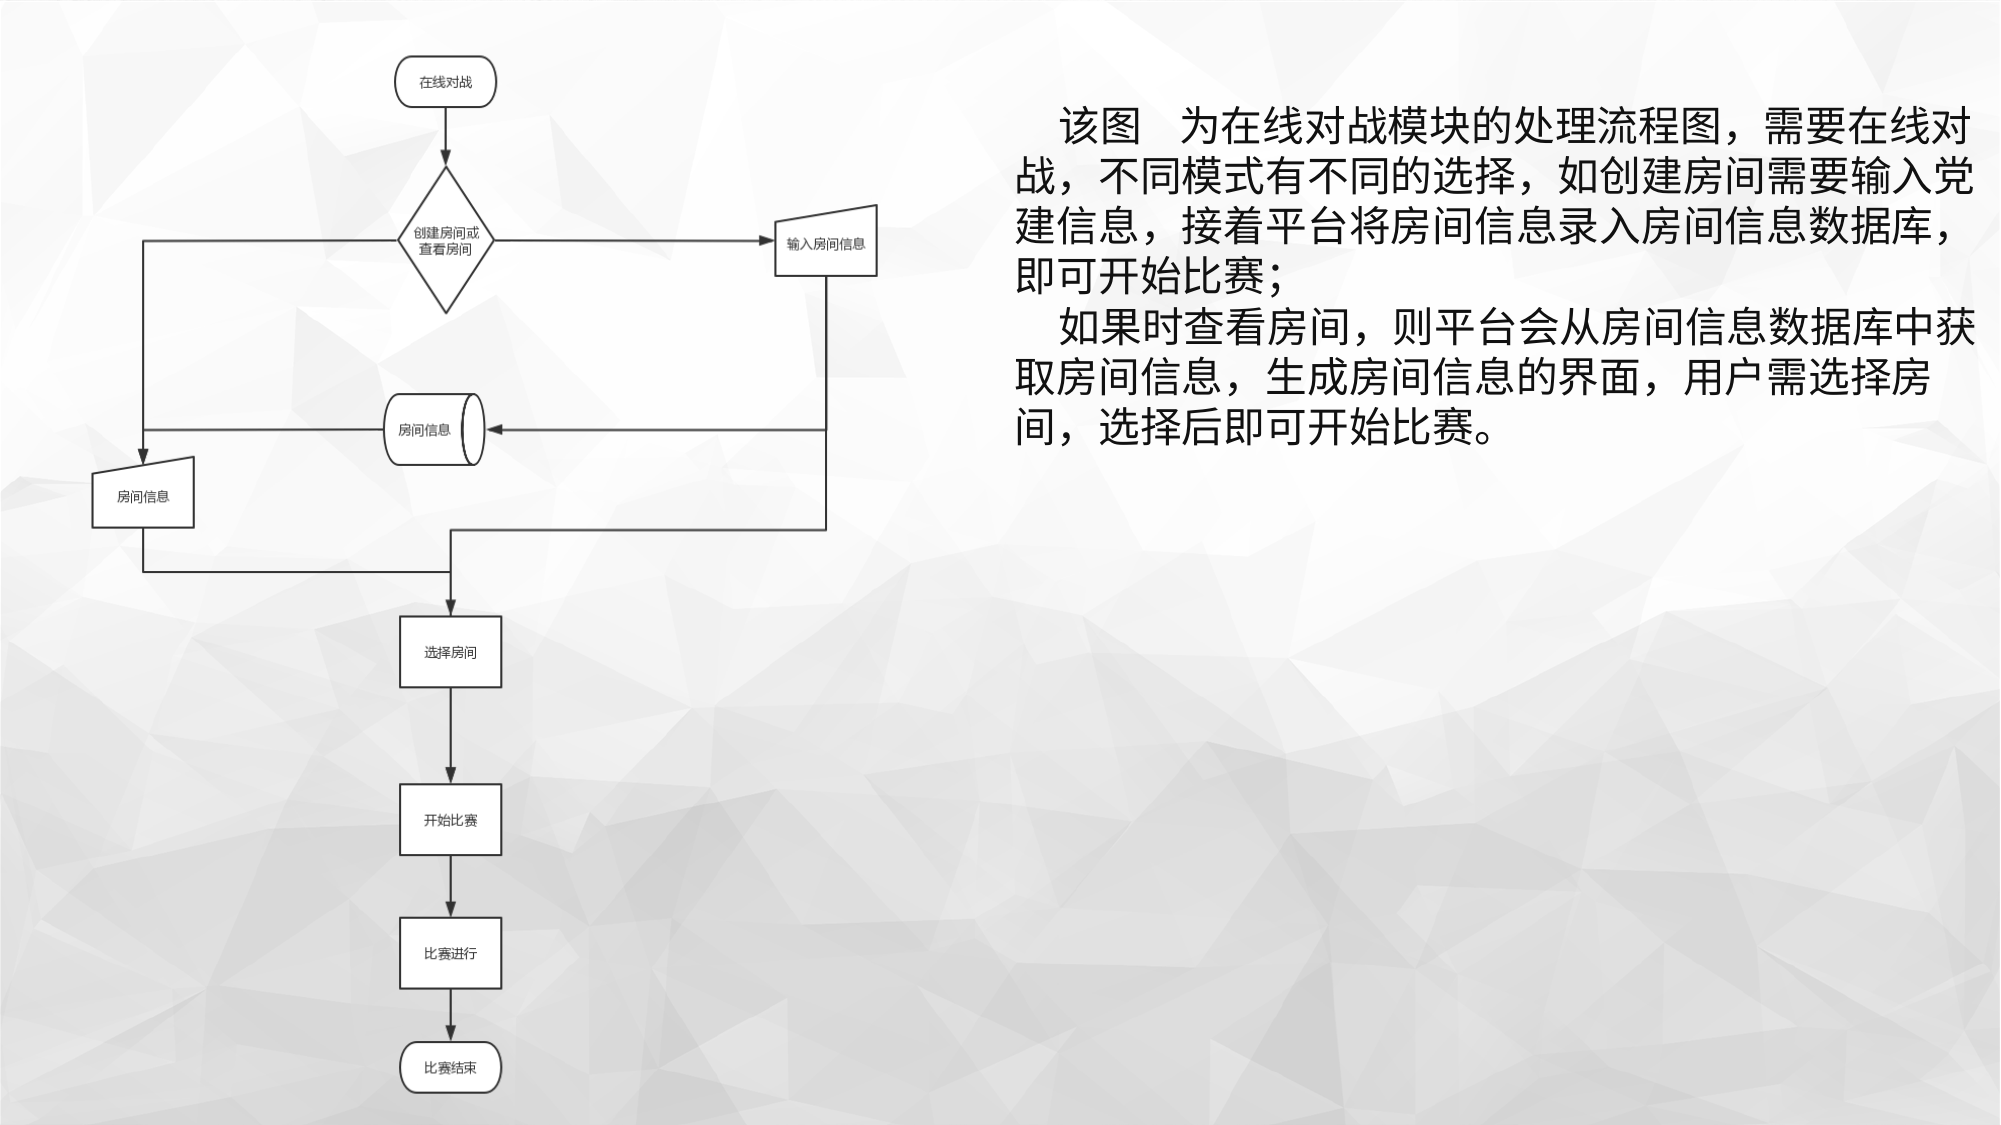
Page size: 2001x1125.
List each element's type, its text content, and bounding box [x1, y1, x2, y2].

text_box 该图 为在线对战模块的处理流程图，需要在线对战，不同模式有不同的选择，如创建房间需要输入党建信息，接着平台将房间信息录入房间信息数据库，即可开始比赛； 如果时查看房间，则平台会从房间信息数据库中获取房间信息，生成房间信息的界面，用户需选择房间，选择后即可开始比赛。 [999, 92, 2000, 458]
picture [0, 0, 2000, 1125]
